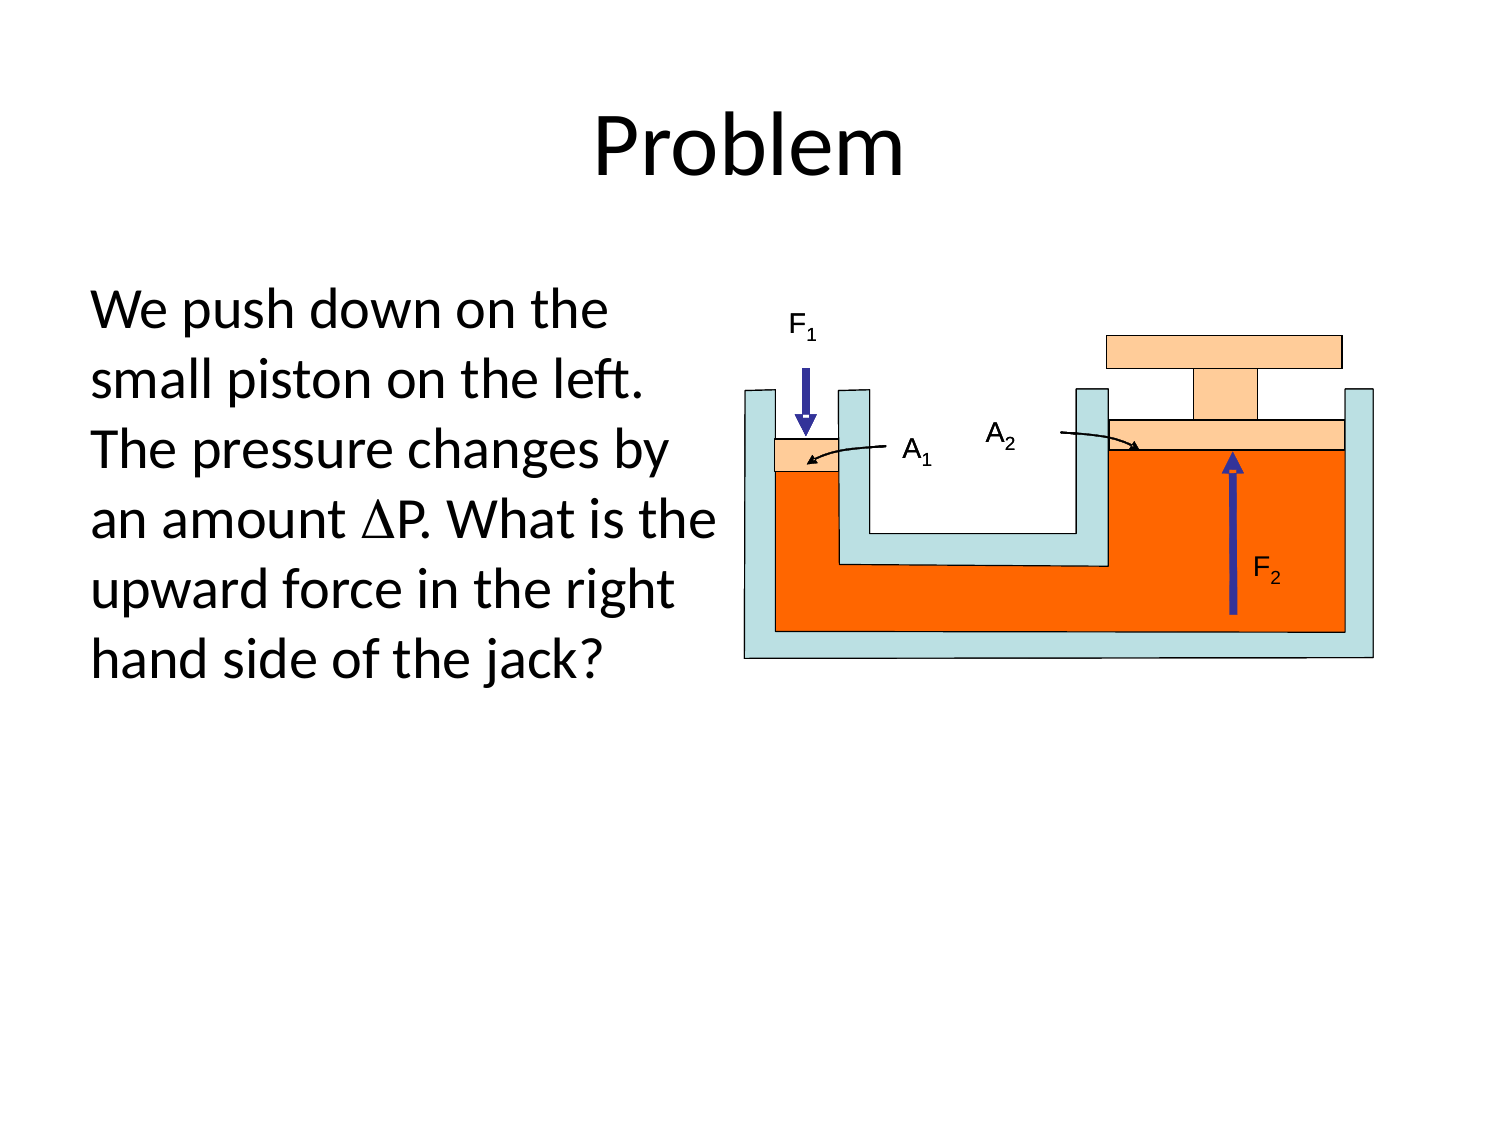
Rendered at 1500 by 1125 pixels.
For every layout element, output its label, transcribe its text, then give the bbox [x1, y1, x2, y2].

picture [742, 299, 1376, 663]
title Problem [75, 45, 1425, 233]
list We push down on the small piston on the left. The pressure changes by an amount P. What is the upward force in the right hand side of the jack? [75, 262, 738, 1005]
